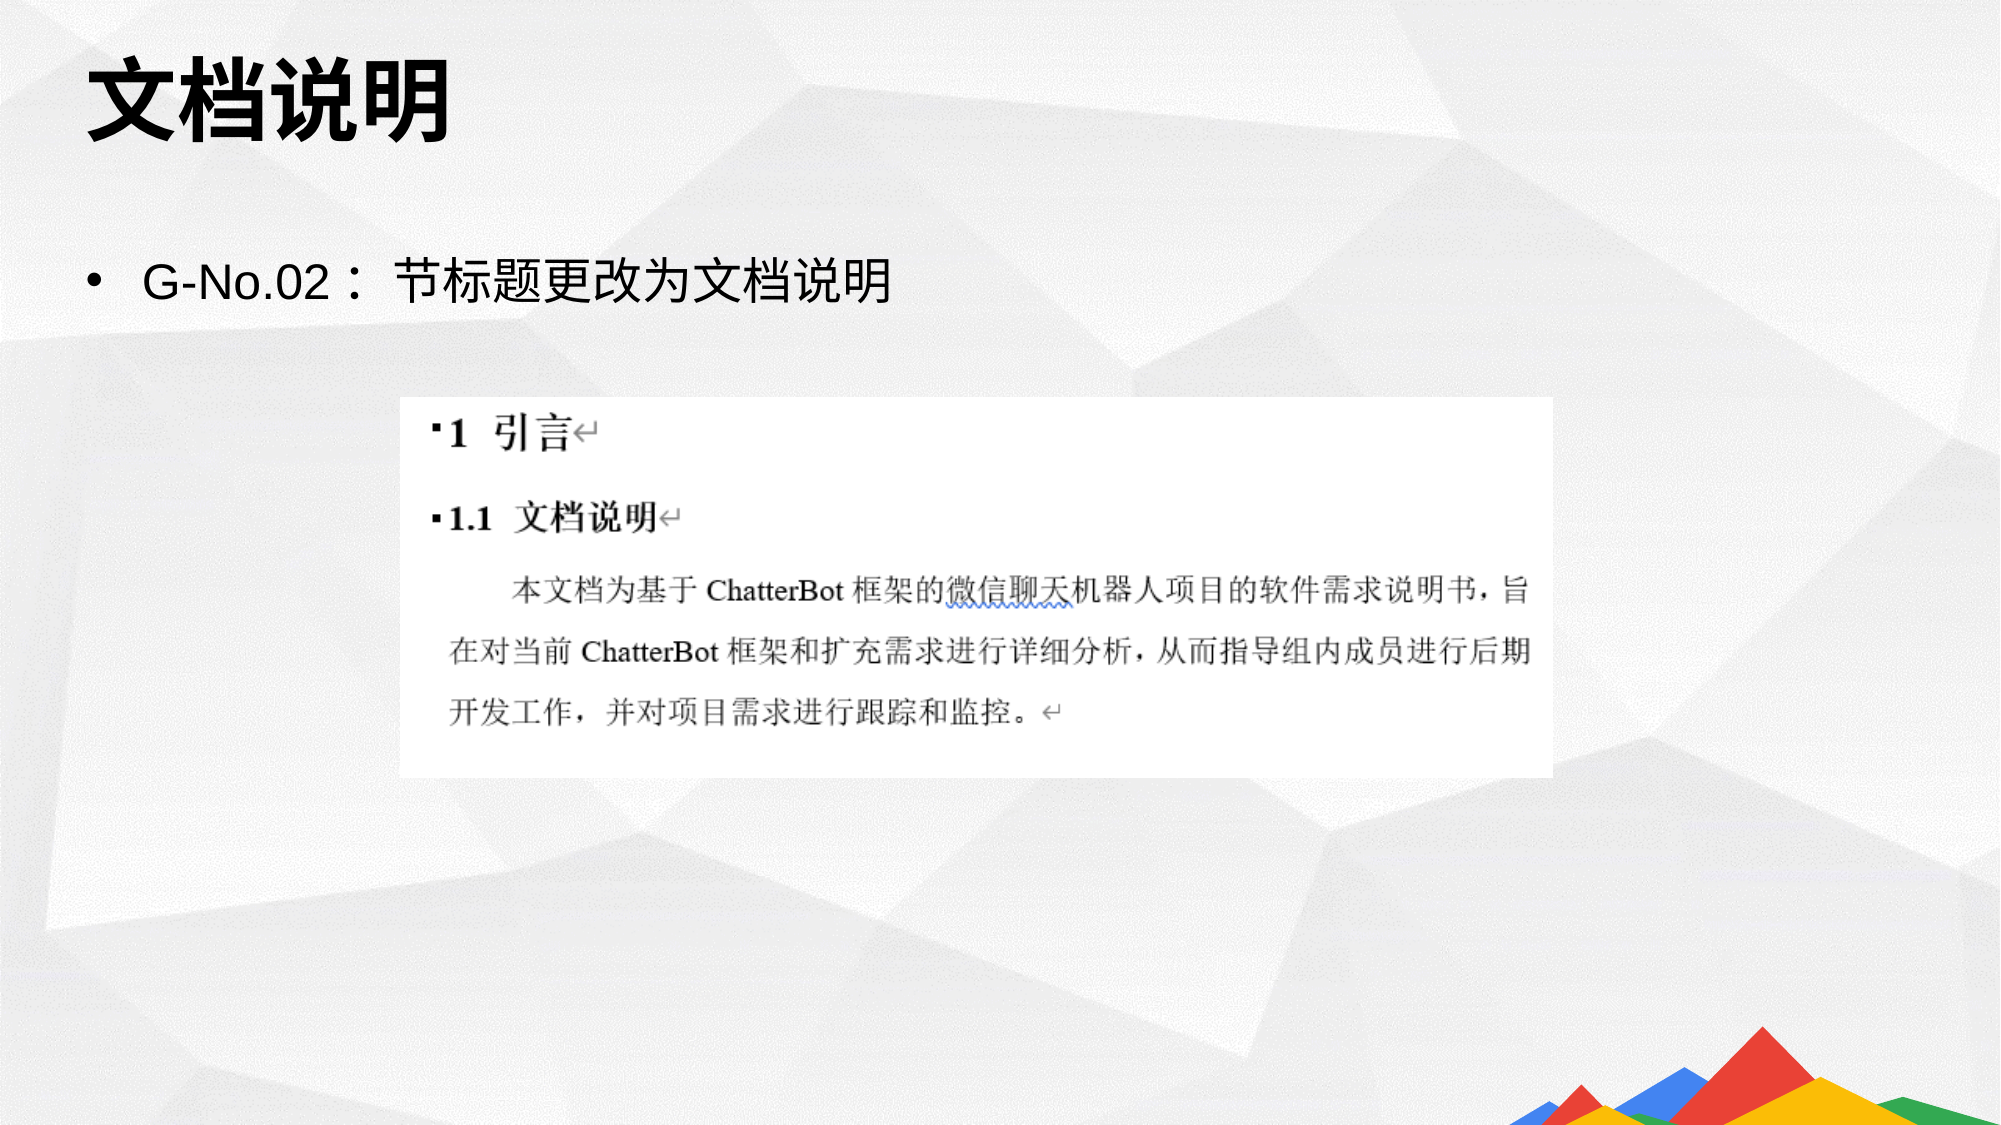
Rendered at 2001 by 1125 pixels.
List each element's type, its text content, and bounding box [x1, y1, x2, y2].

picture [0, 0, 2001, 1125]
text_box 文档说明 [70, 35, 731, 162]
text_box G-No.02：节标题更改为文档说明 [70, 212, 1929, 407]
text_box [1509, 1026, 2000, 1125]
